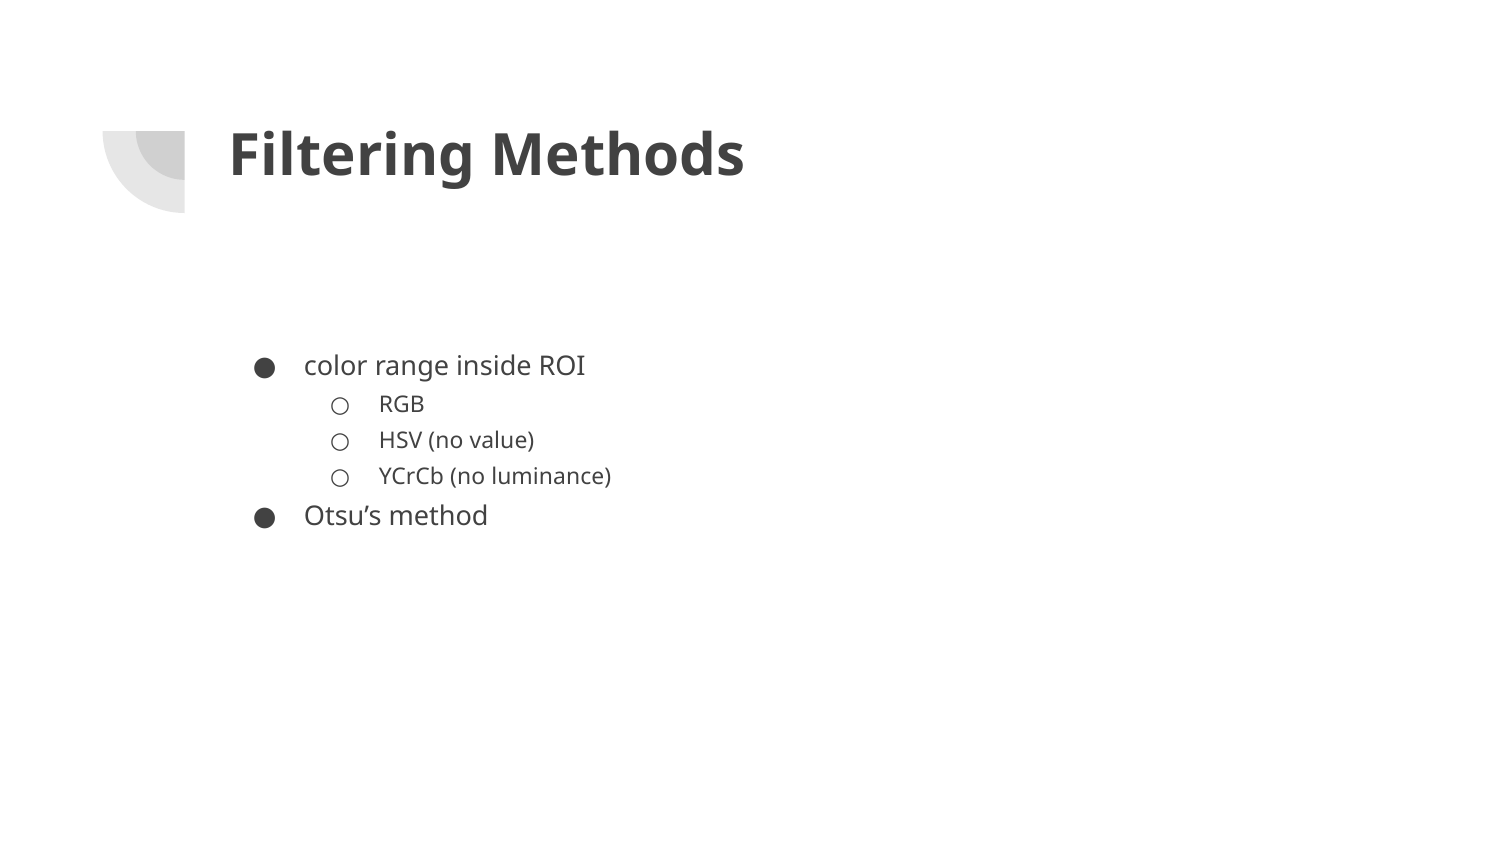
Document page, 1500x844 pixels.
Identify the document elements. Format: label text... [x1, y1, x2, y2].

title Filtering Methods [213, 98, 1368, 263]
list color range inside ROI RGB HSV (no value) YCrCb (no luminance) Otsu’s method [213, 326, 1368, 744]
